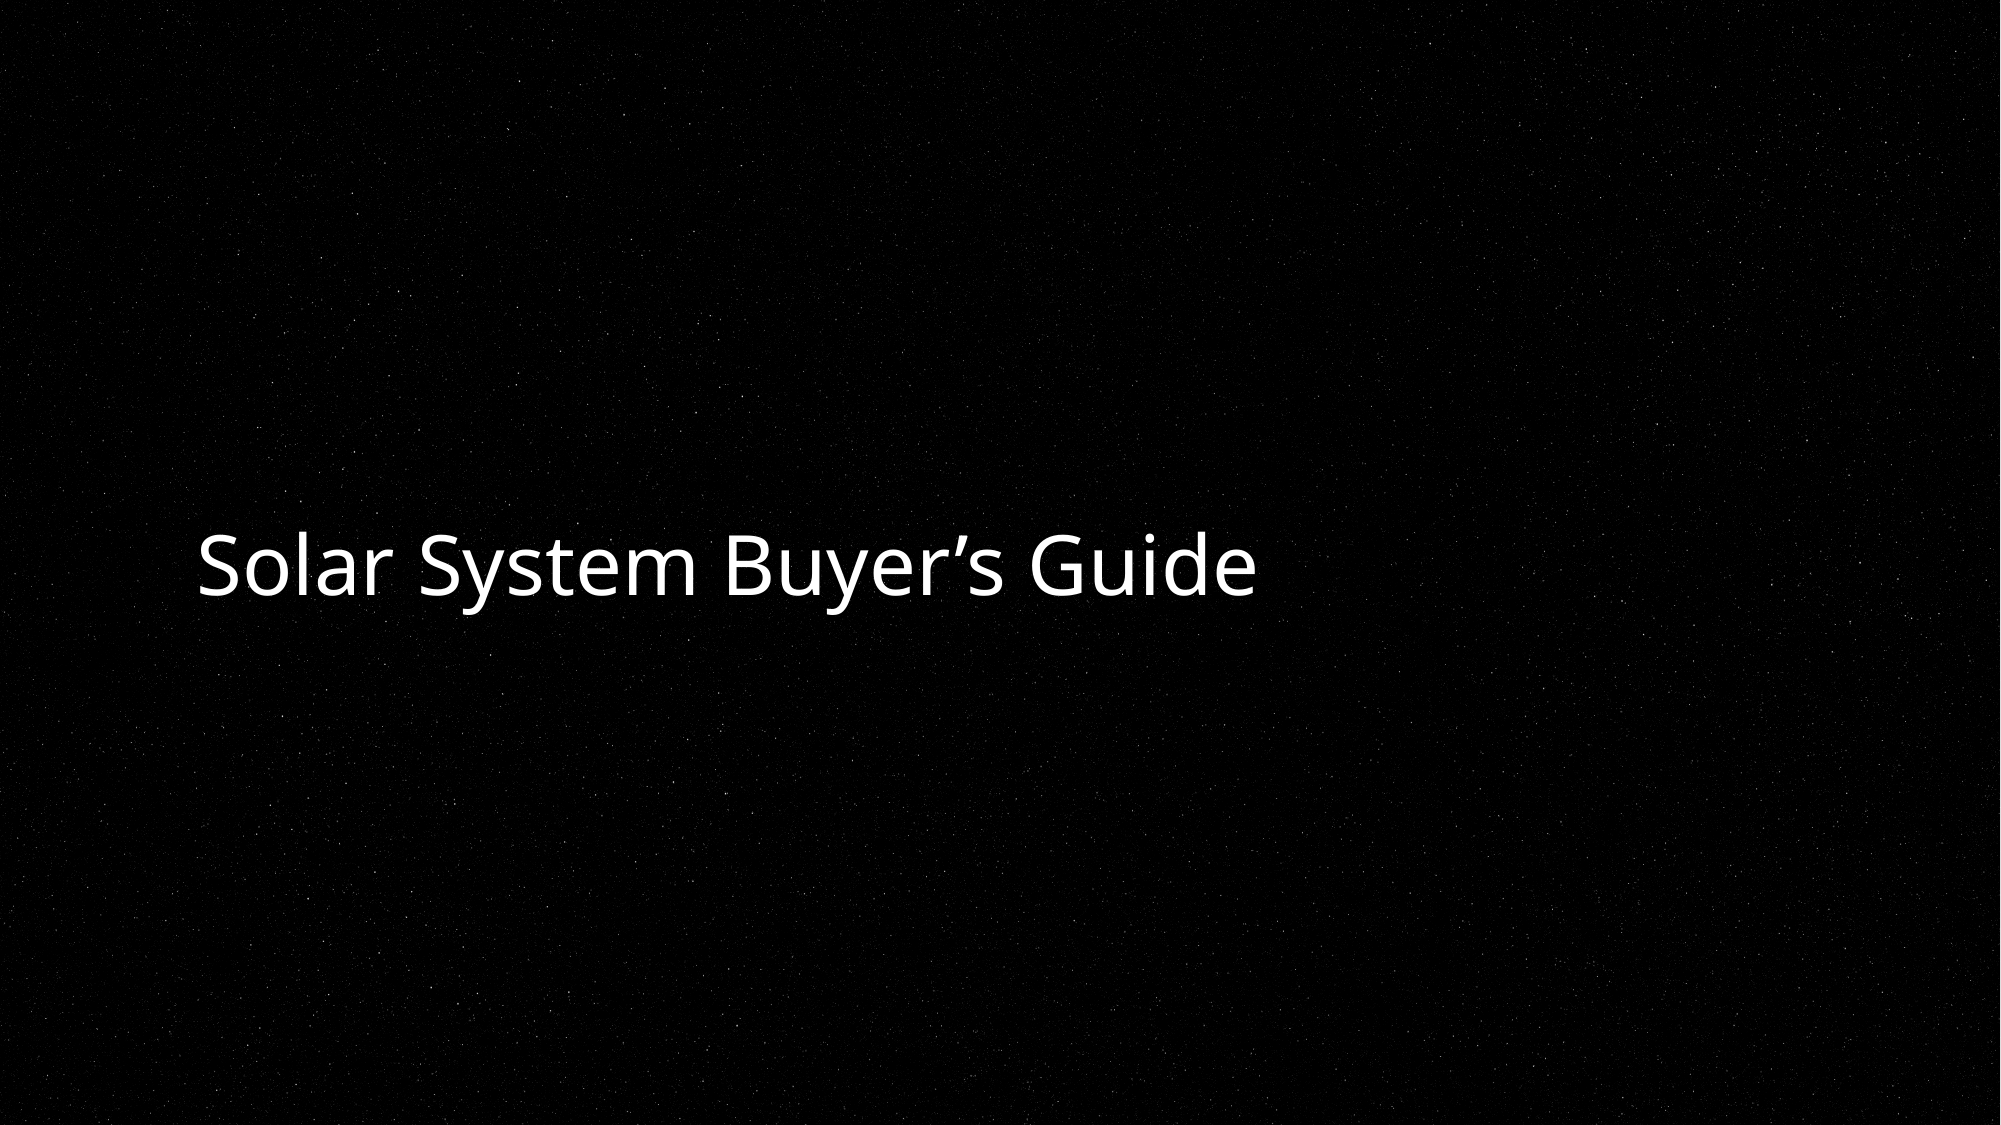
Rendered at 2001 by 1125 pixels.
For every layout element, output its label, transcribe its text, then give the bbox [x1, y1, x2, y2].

picture [0, 0, 2001, 1125]
text_box Solar System Buyer’s Guide [182, 504, 1818, 620]
